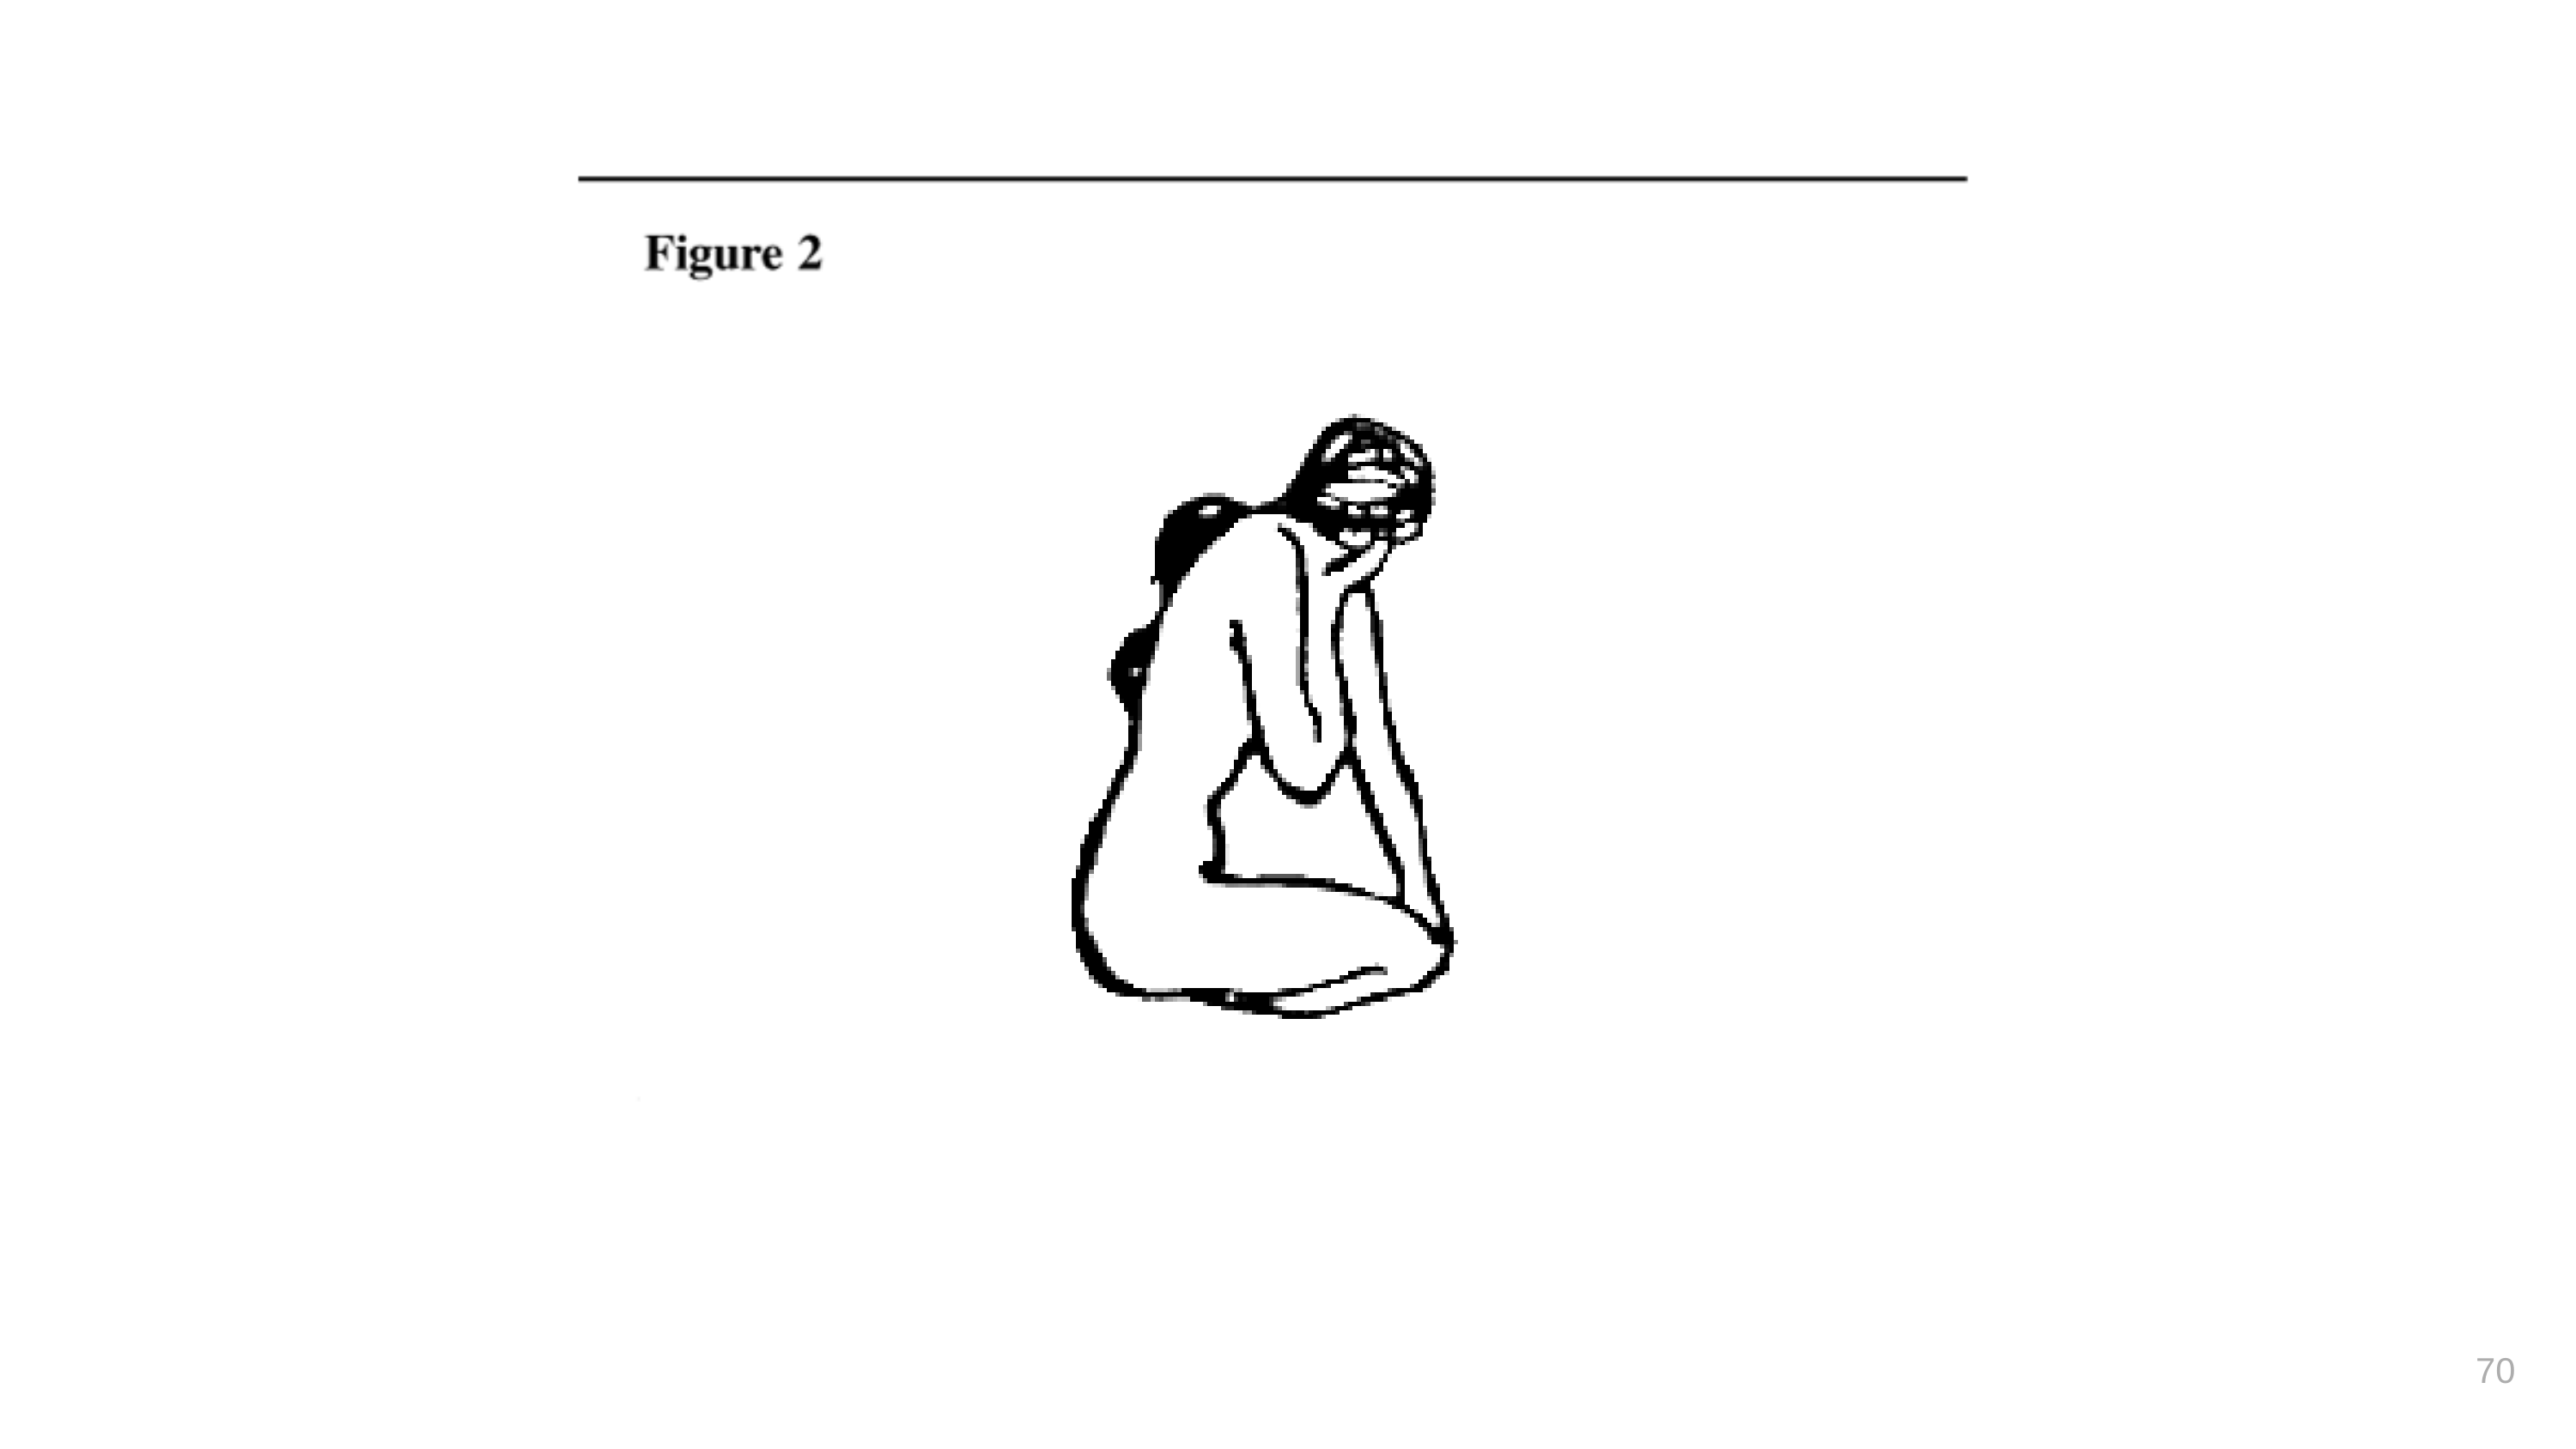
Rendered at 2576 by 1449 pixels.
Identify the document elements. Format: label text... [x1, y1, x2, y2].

slide_number ‹#› [2386, 1313, 2542, 1425]
picture [546, 133, 2030, 1105]
